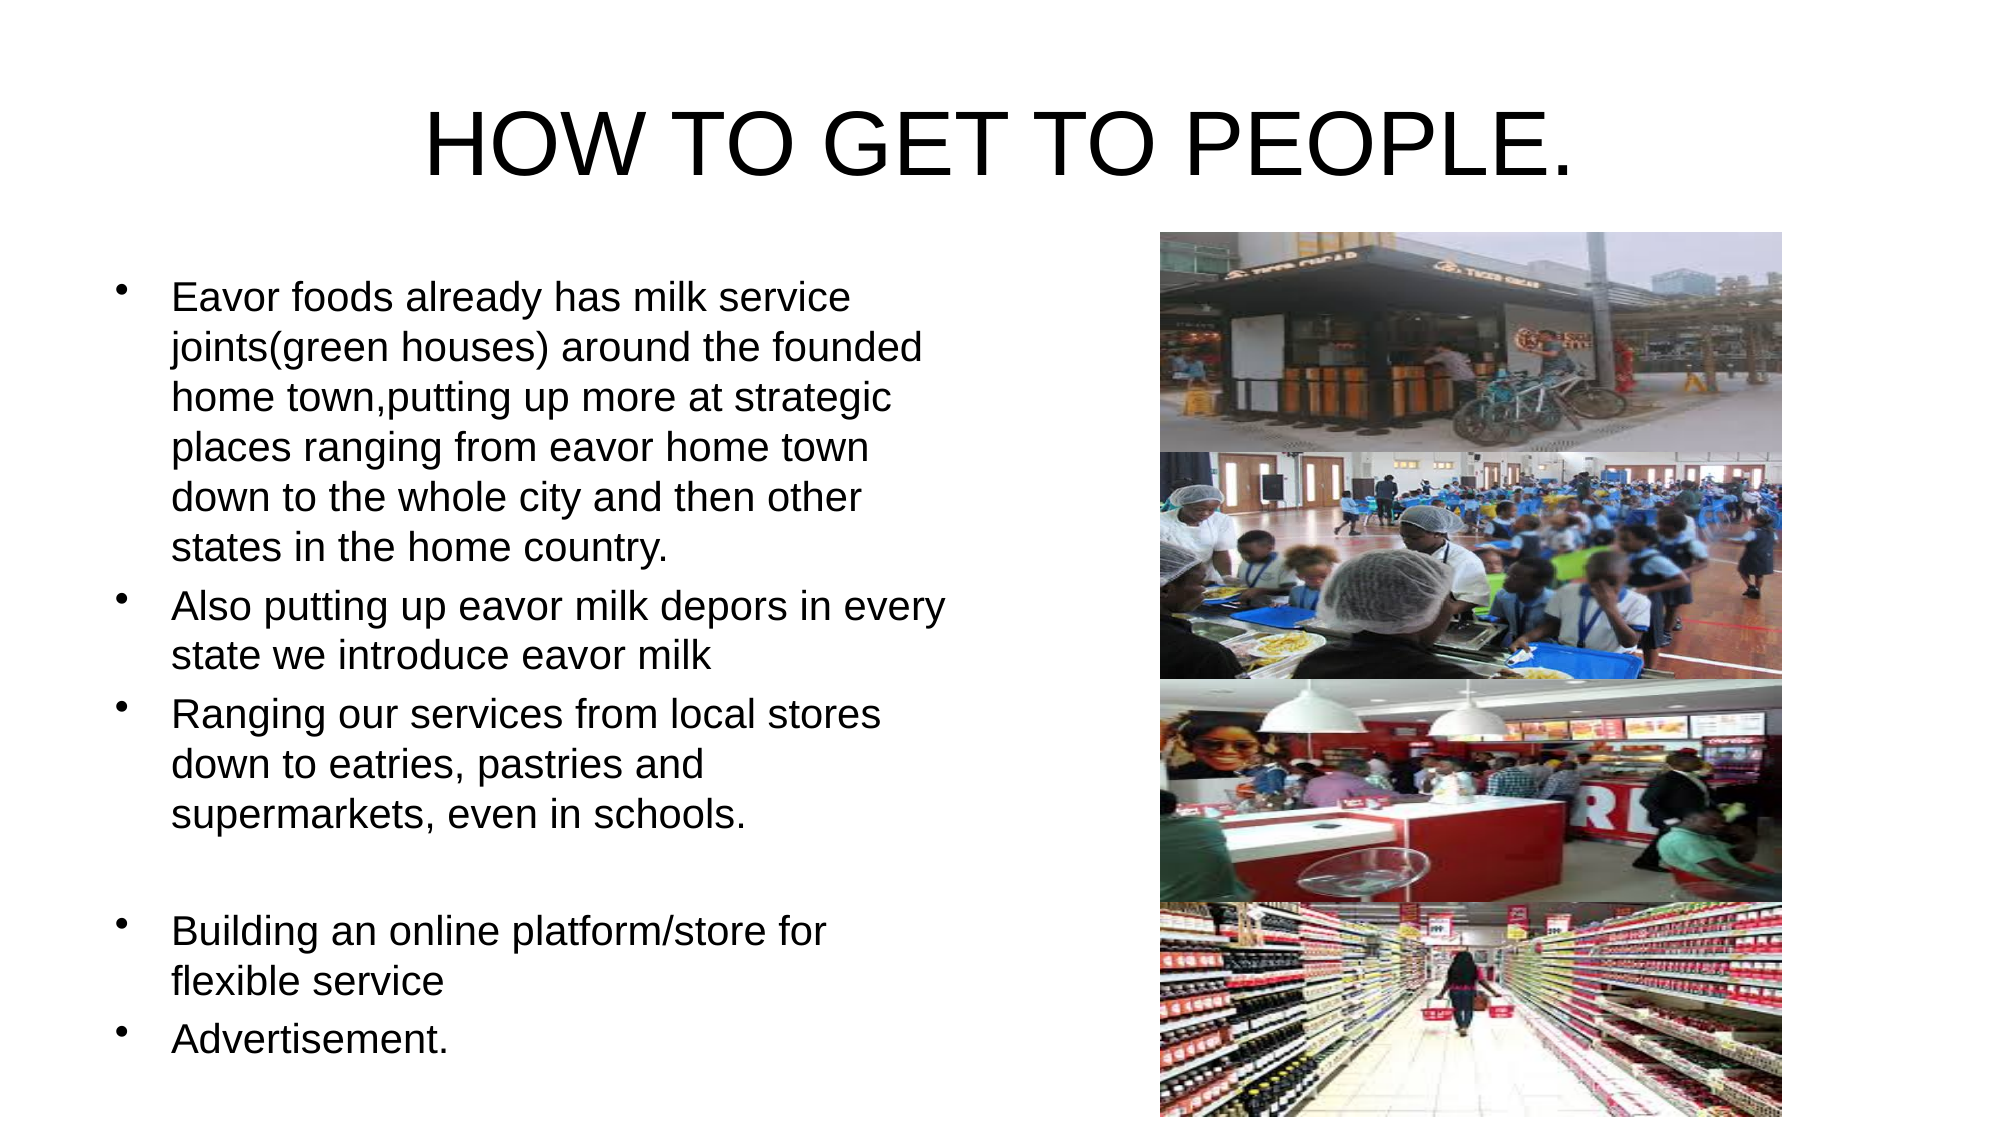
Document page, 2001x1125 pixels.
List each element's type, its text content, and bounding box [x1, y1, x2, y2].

list Eavor foods already has milk service joints(green houses) around the founded home town,putting up more at strategic places ranging from eavor home town down to the whole city and then other states in the home country. Also putting up eavor milk depors in every state we introduce eavor milk Ranging our services from local stores down to eatries, pastries and supermarkets, even in schools. Building an online platform/store for flexible service Advertisement. [99, 262, 983, 1006]
title HOW TO GET TO PEOPLE. [99, 44, 1901, 233]
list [1160, 902, 1782, 1117]
picture [1160, 232, 1782, 902]
